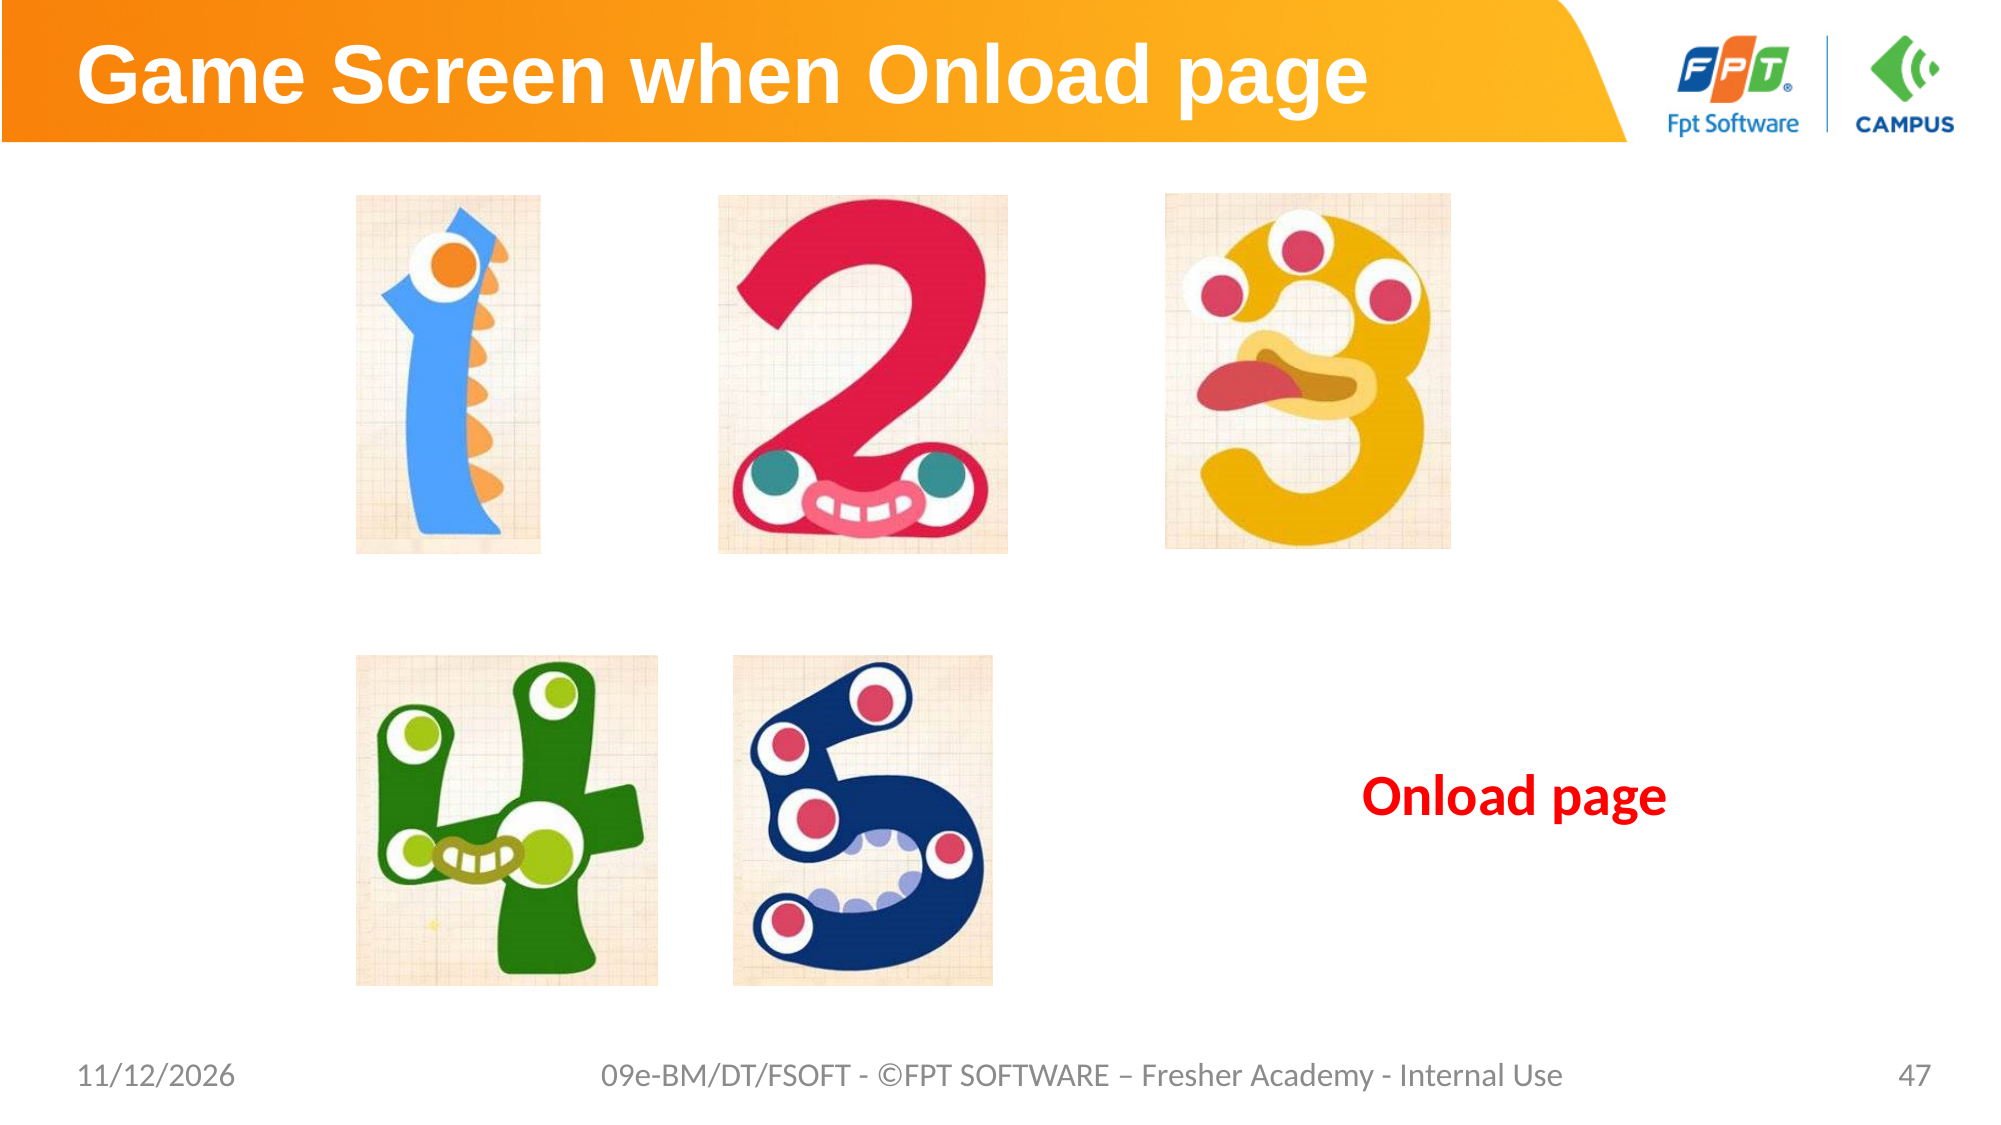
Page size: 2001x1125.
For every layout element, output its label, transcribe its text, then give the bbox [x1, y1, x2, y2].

slide_number 47 [1800, 1042, 1947, 1103]
text_box Onload page [1317, 750, 1713, 835]
footer 09e-BM/DT/FSOFT - ©FPT SOFTWARE – Fresher Academy - Internal Use [385, 1042, 1780, 1103]
picture [2, 0, 1998, 1125]
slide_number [60, 1042, 360, 1103]
title Game Screen when Onload page [60, 0, 1567, 141]
